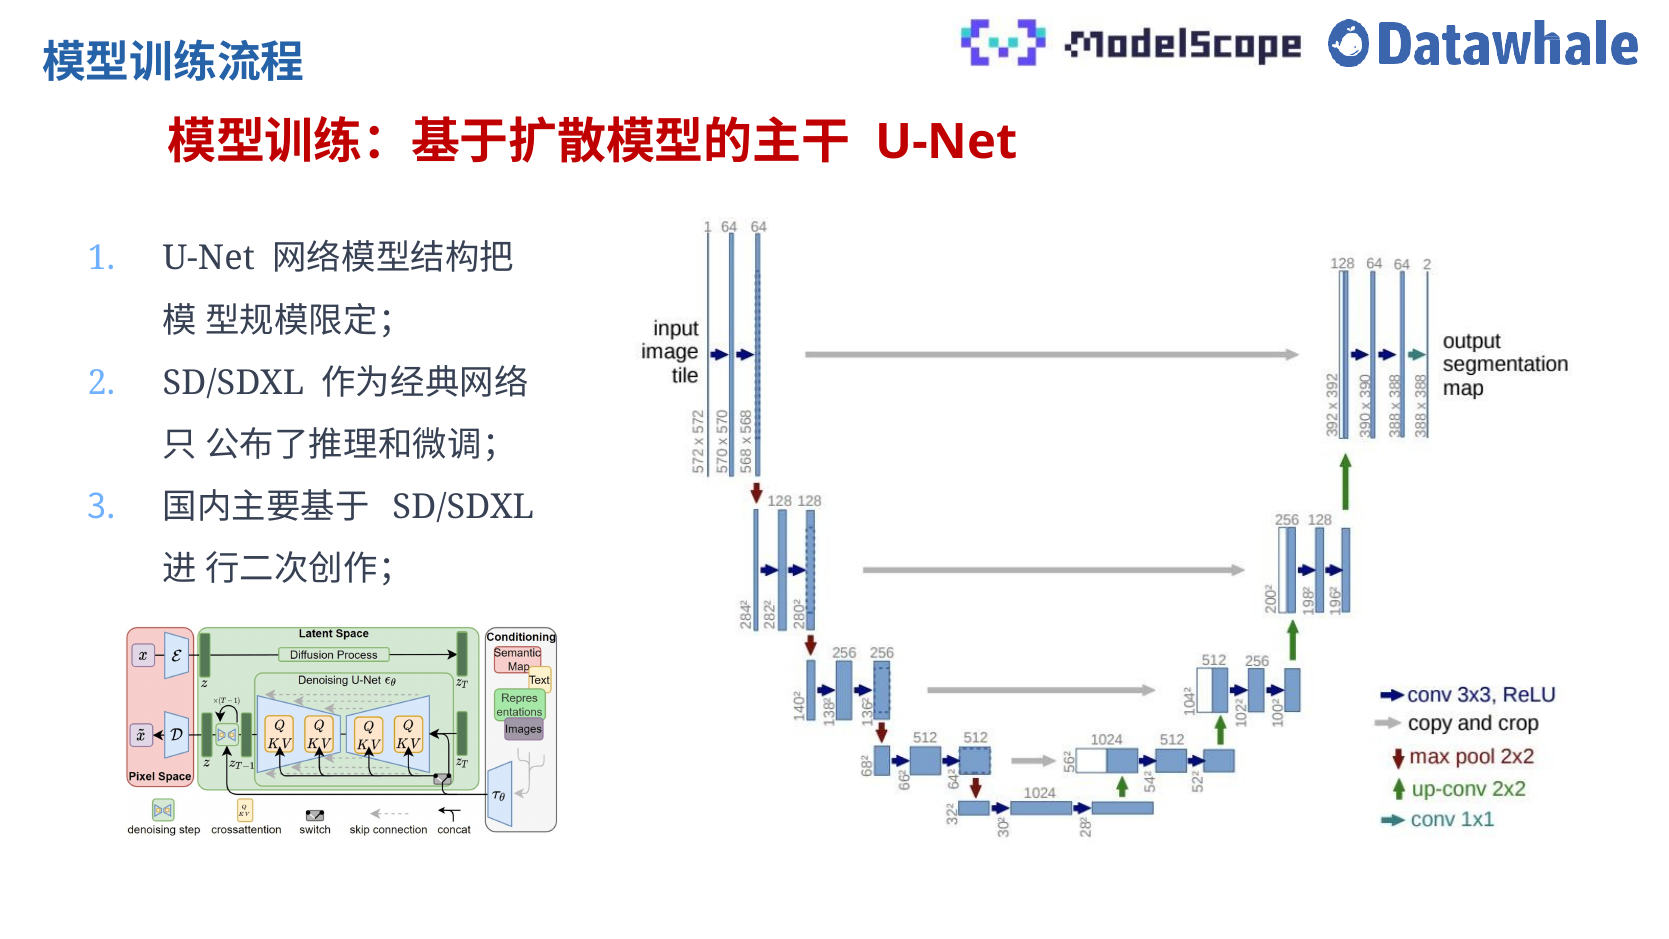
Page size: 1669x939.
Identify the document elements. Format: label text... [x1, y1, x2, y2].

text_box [1379, 19, 1638, 65]
title 模型训练流程 [39, 31, 307, 191]
text_box 模型训练：基于扩散模型的主干 U-Net U-Net 网络模型结构把模 型规模限定； SD/SDXL 作为经典网络只 公布了推理和微调； 国内主要基于 SD/SDXL 进 行二次创作； [85, 107, 1028, 588]
picture [635, 217, 1573, 845]
picture [1328, 19, 1369, 68]
picture [953, 15, 1306, 68]
picture [124, 626, 558, 836]
